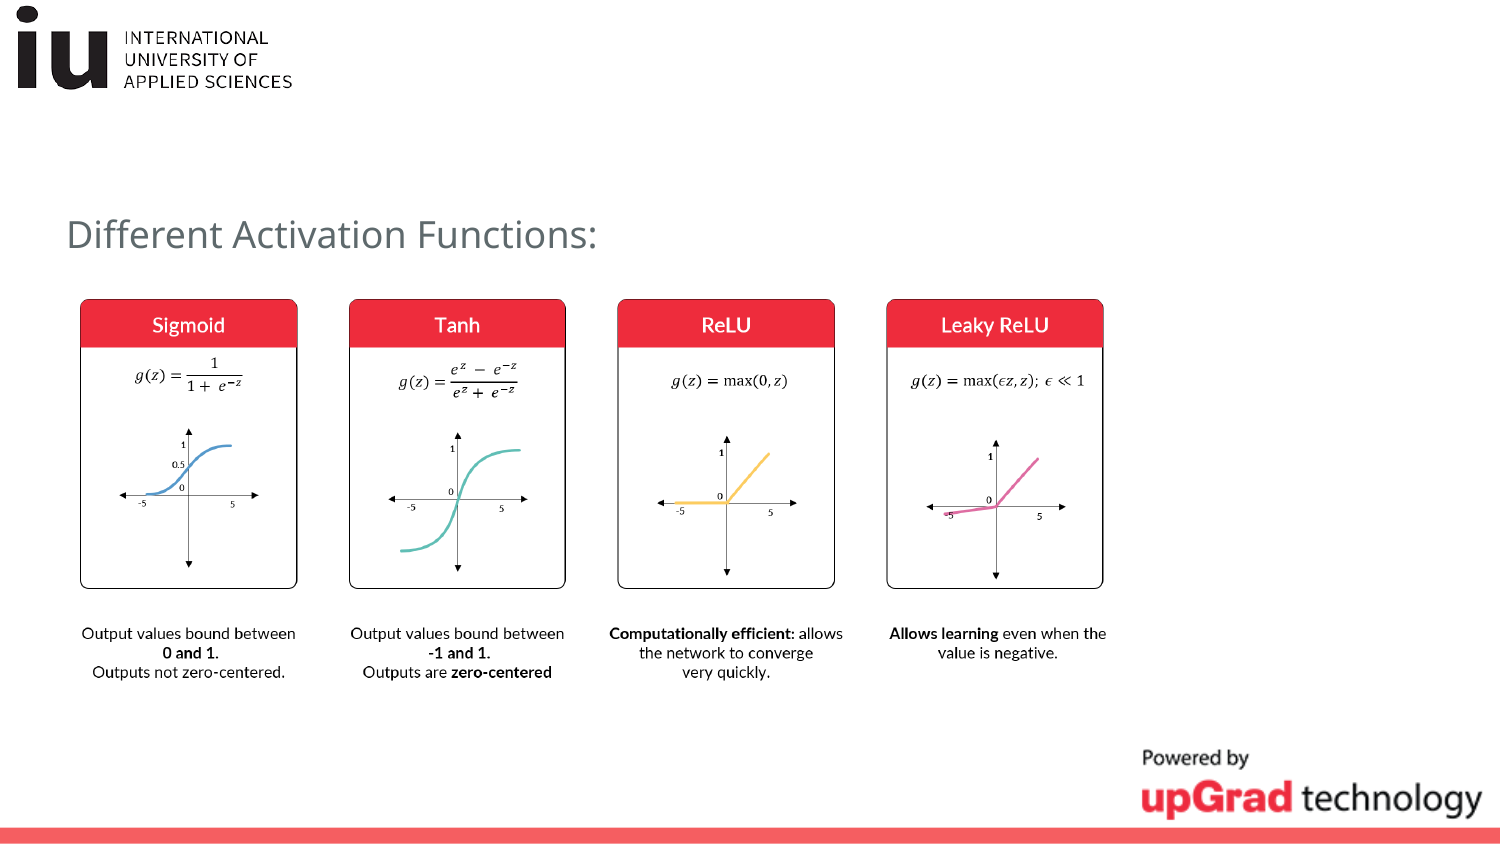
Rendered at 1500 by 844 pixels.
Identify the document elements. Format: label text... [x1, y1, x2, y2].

picture [1124, 718, 1500, 844]
picture [50, 284, 1131, 705]
picture [12, 0, 296, 122]
list Different Activation Functions: [51, 189, 1449, 750]
